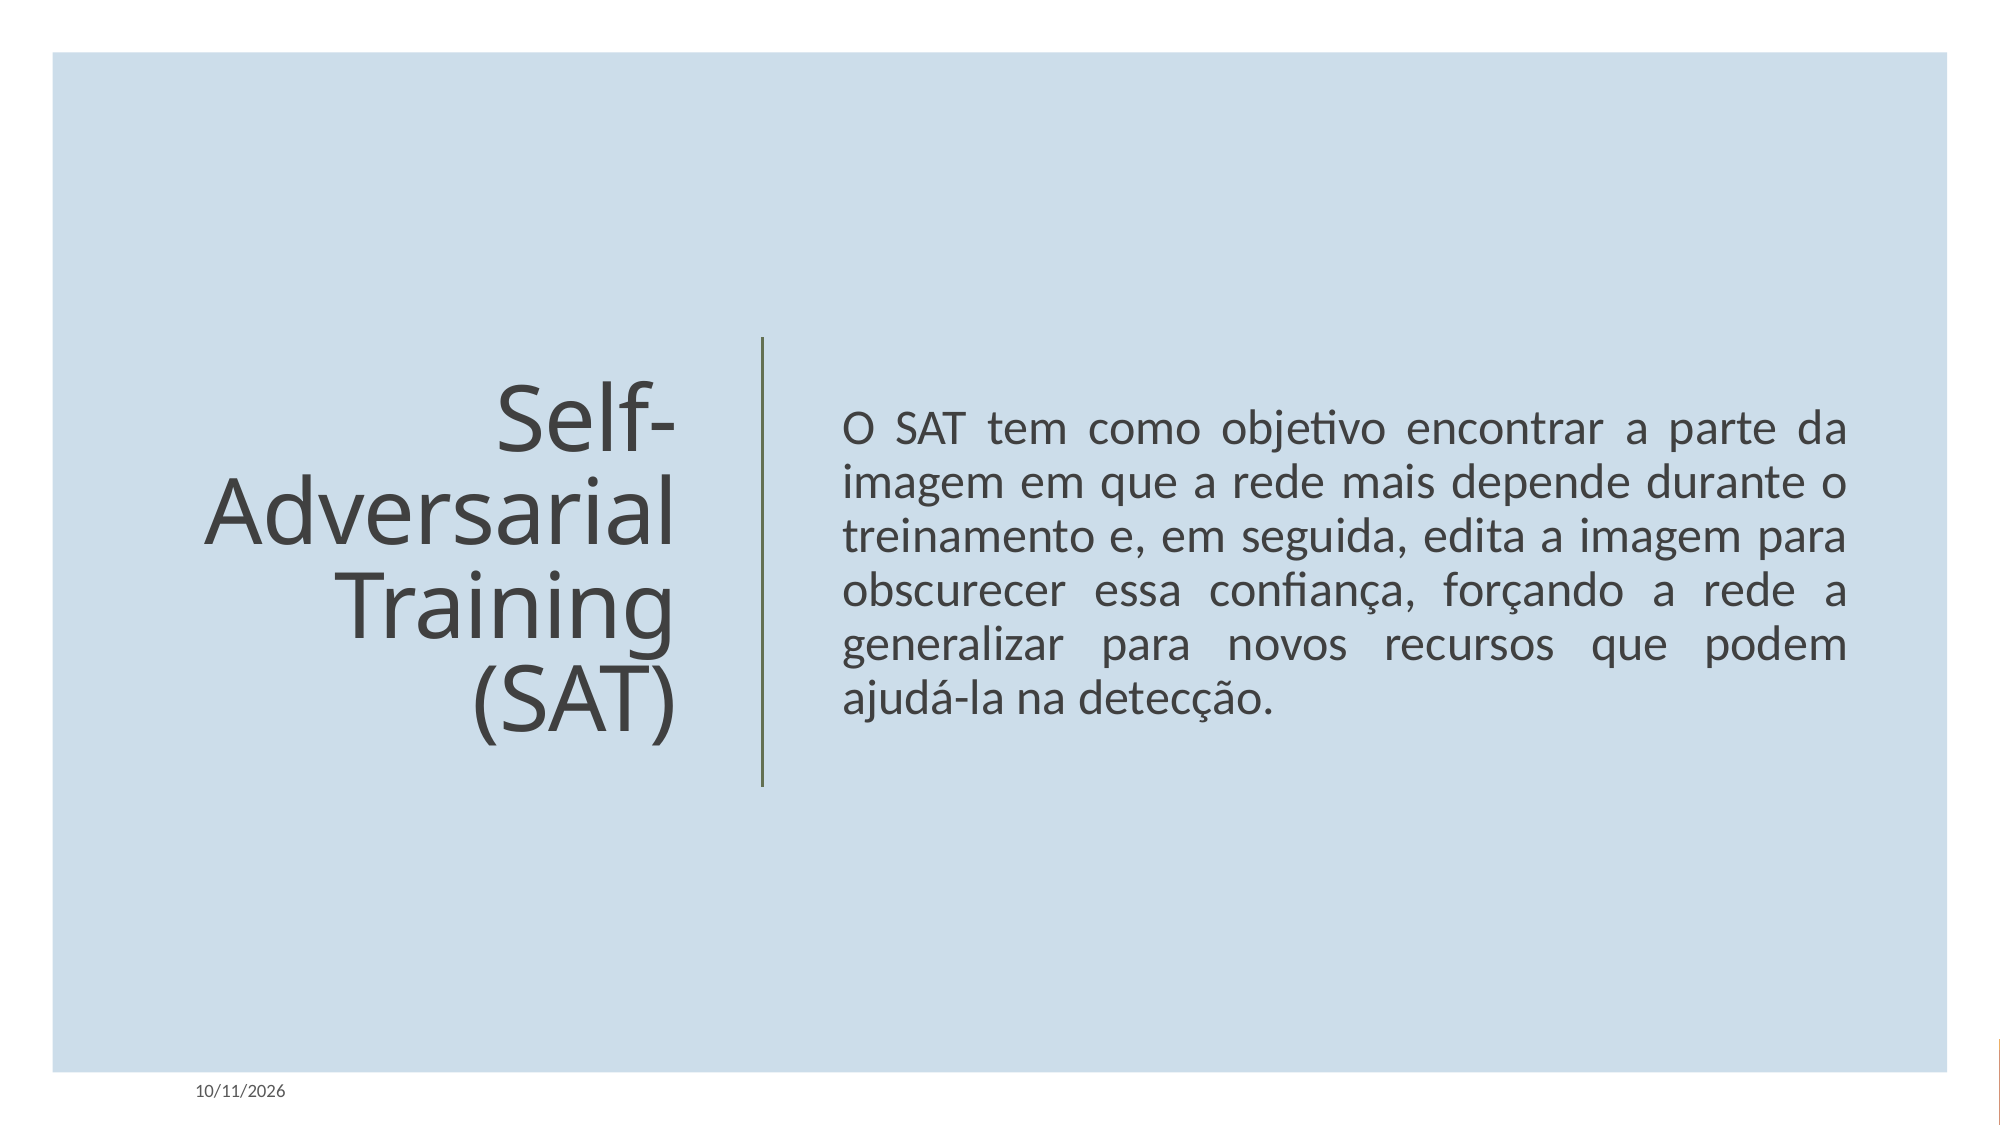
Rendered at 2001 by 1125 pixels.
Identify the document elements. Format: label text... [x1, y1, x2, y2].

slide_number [180, 1059, 586, 1120]
text_box [0, 0, 2000, 1125]
text_box [51, 51, 1948, 1074]
list O SAT tem como objetivo encontrar a parte da imagem em que a rede mais depende durante o treinamento e, em seguida, edita a imagem para obscurecer essa confiança, forçando a rede a generalizar para novos recursos que podem ajudá-la na detecção. [842, 158, 1849, 969]
title Self-Adversarial Training (SAT) [158, 158, 693, 969]
